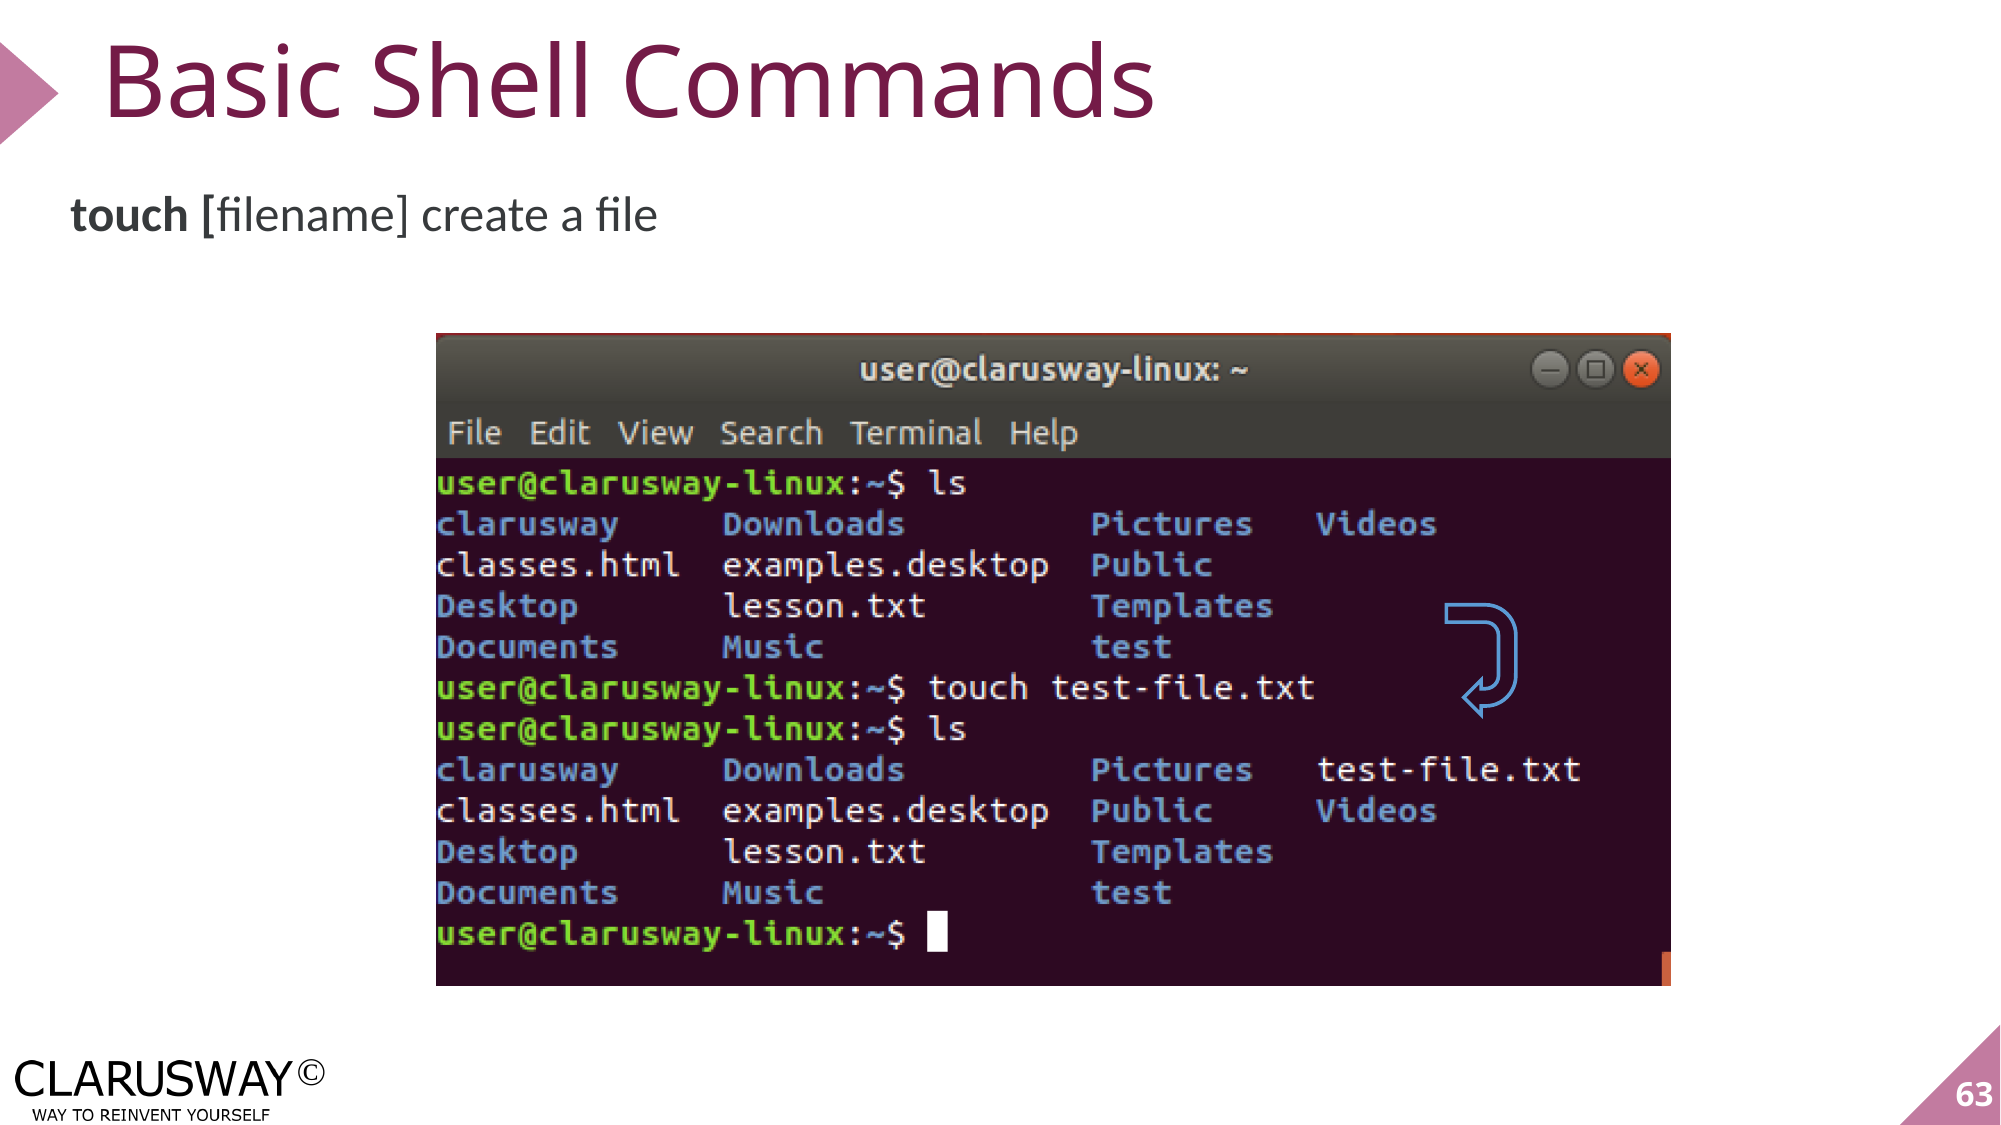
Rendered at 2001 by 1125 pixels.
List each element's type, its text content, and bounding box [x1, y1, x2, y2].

slide_number 63 [1893, 1015, 1994, 1119]
picture [436, 333, 1671, 986]
text_box Basic Shell Commands [101, 40, 1426, 144]
picture [15, 1060, 293, 1121]
text_box touch [filename] create a file [50, 171, 1516, 286]
